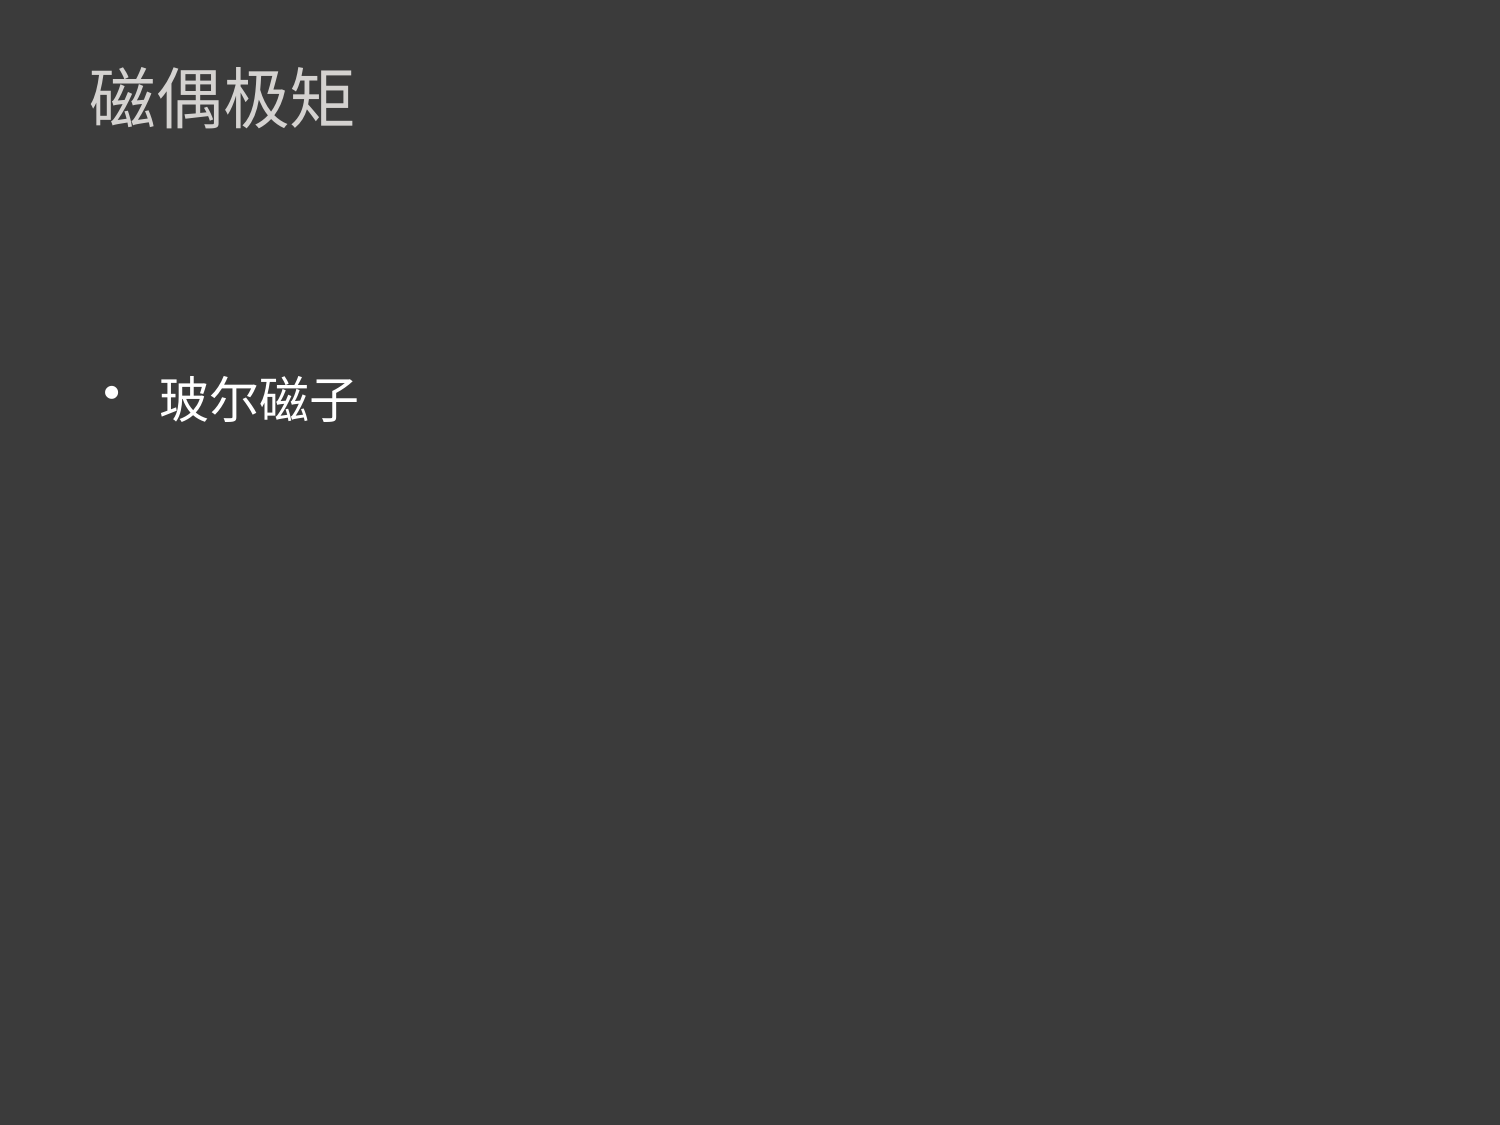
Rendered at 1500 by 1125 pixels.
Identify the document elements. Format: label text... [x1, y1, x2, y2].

title 磁偶极矩 [75, 45, 1425, 149]
